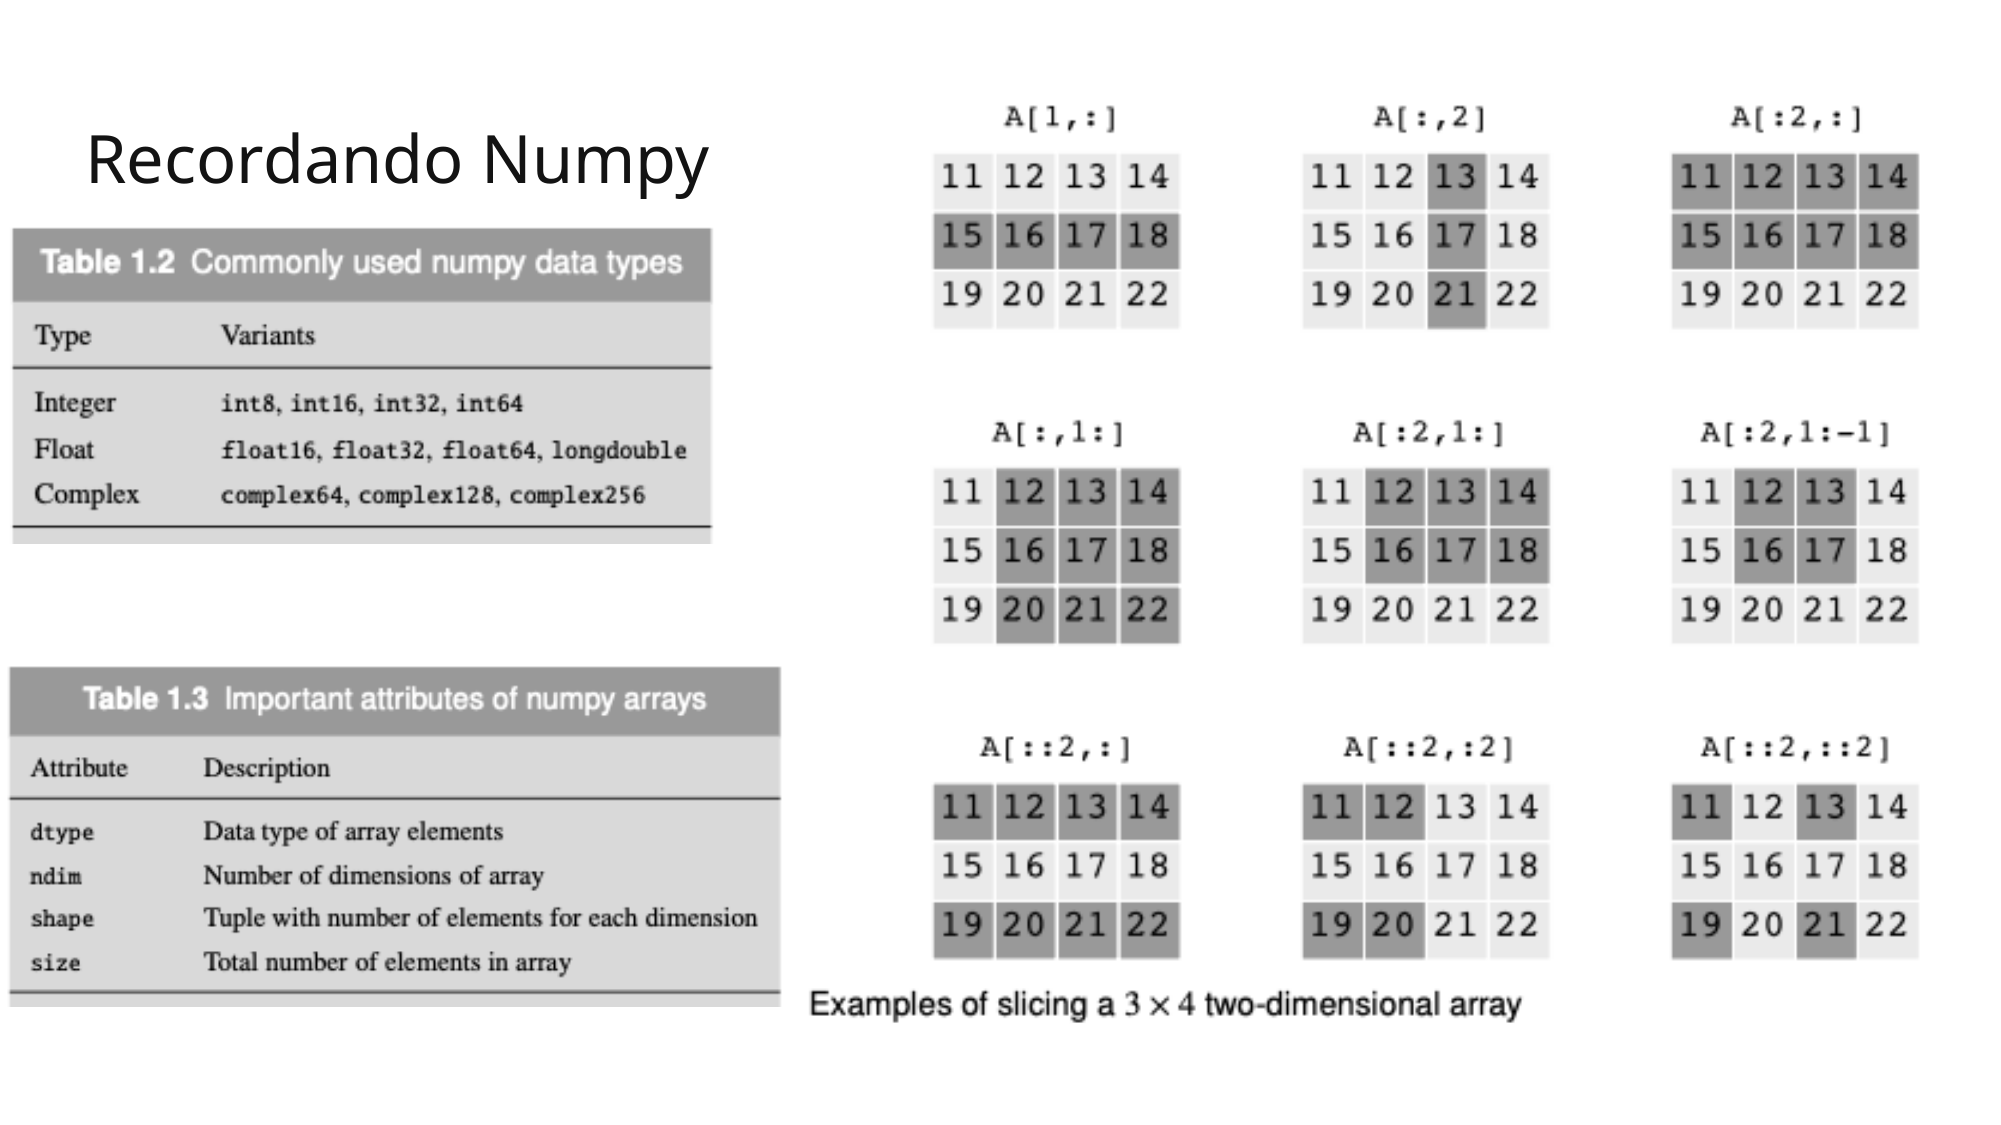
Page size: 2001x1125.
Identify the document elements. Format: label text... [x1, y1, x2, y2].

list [0, 220, 729, 544]
title Recordando Numpy [70, 46, 1818, 206]
picture [0, 90, 1970, 1035]
